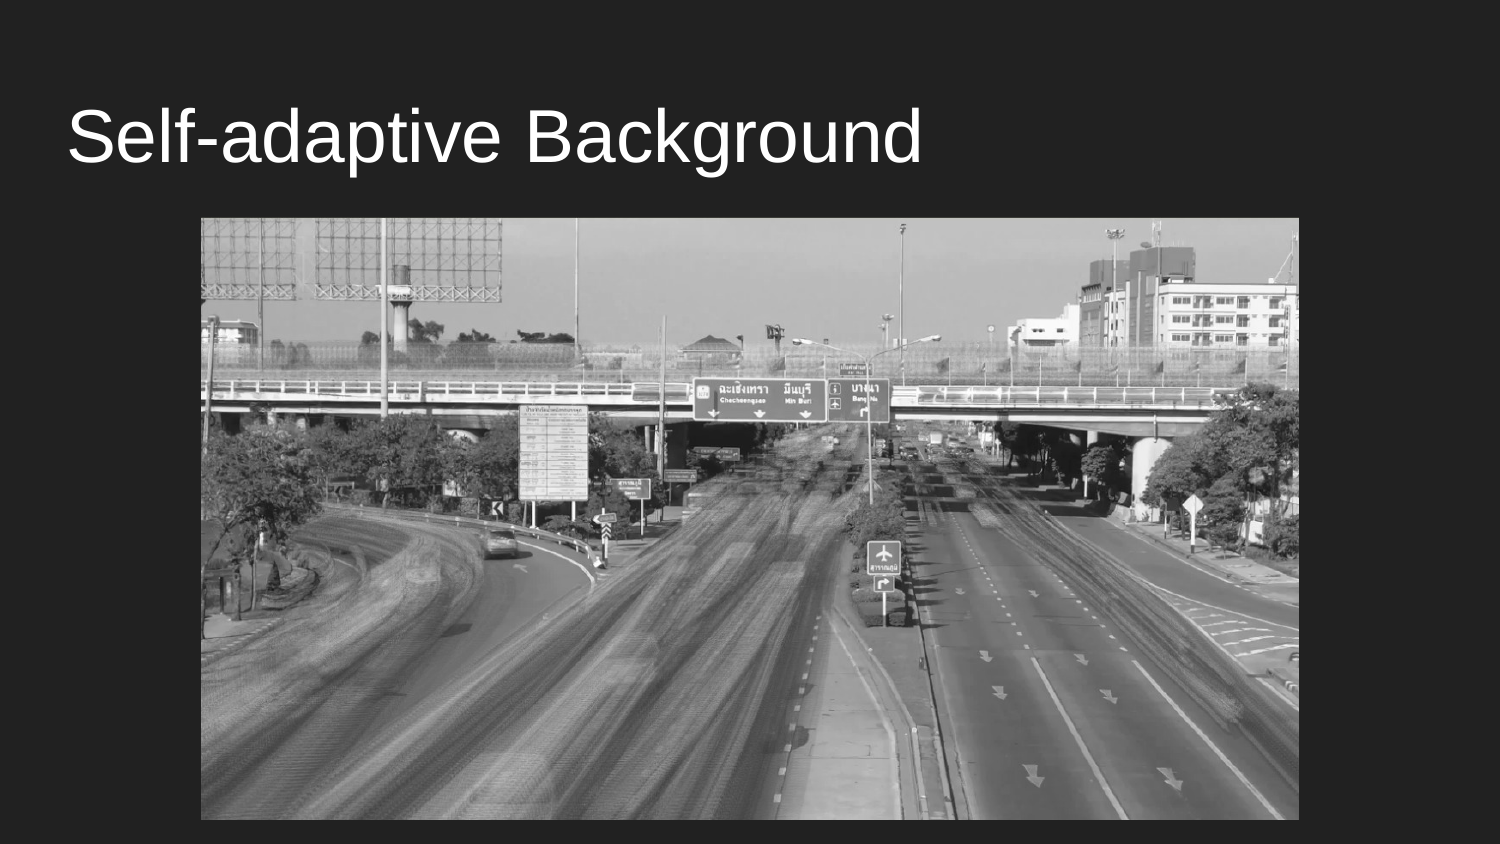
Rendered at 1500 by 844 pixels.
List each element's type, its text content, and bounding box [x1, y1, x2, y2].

title Self-adaptive Background [51, 72, 1449, 167]
picture [201, 217, 1299, 820]
